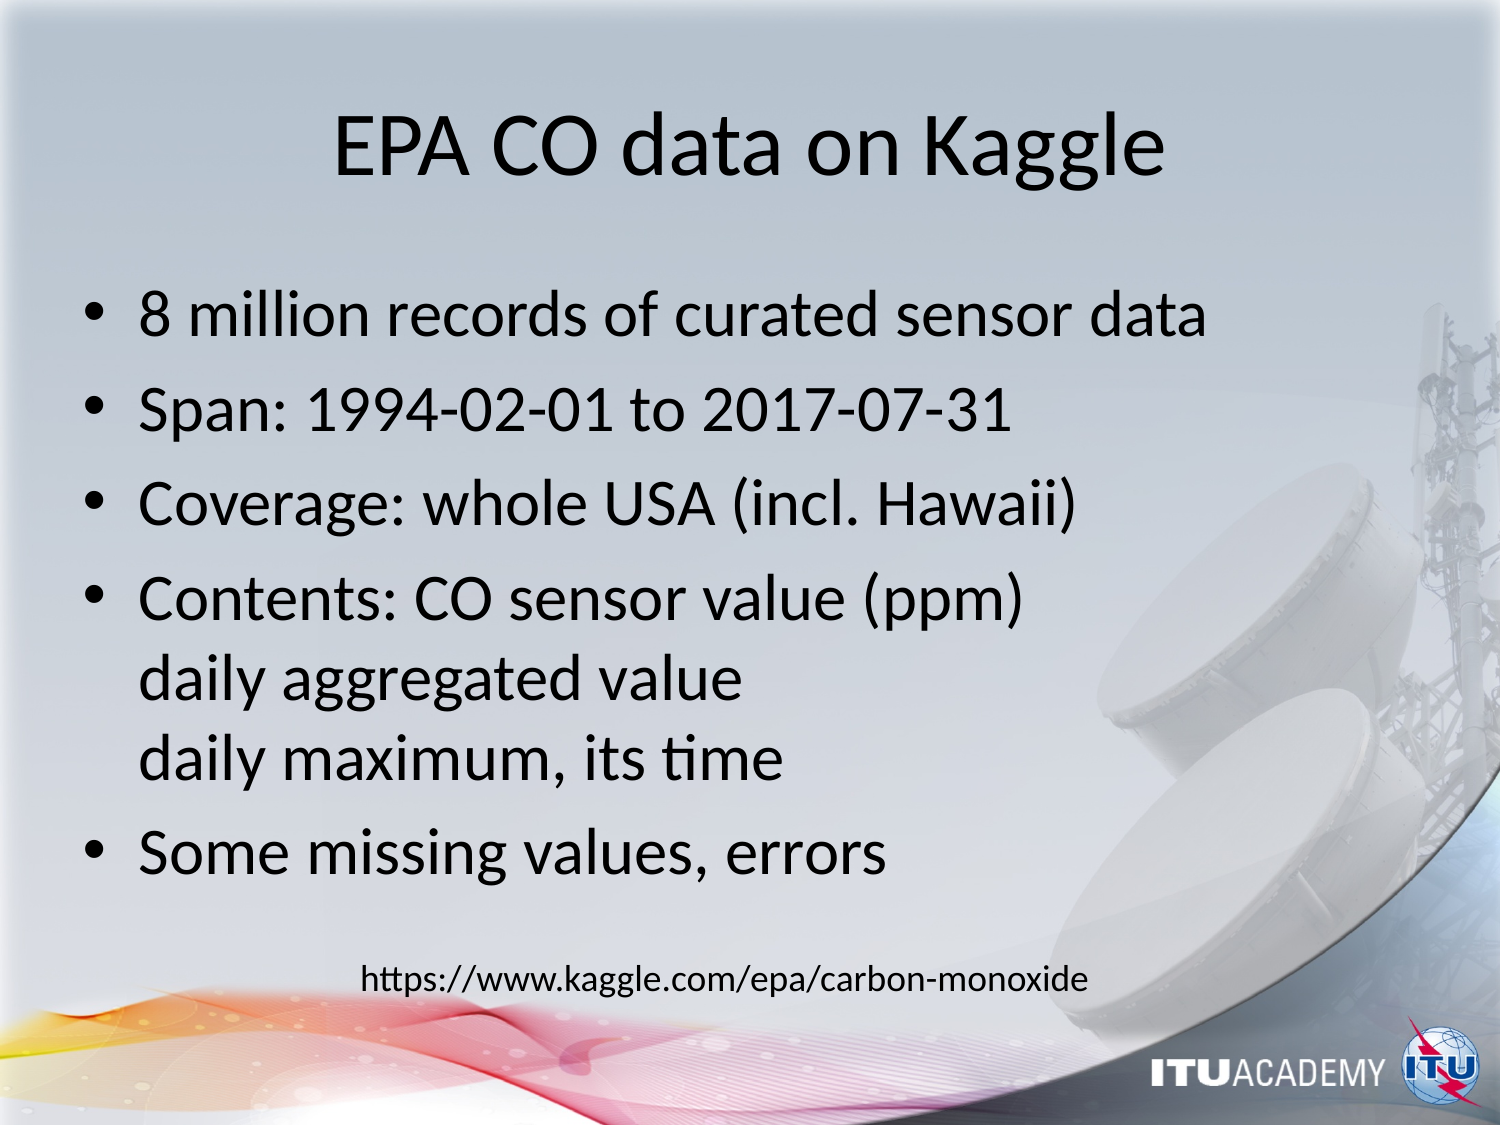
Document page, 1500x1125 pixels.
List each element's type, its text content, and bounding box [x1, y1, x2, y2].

picture [0, 0, 1500, 1125]
title EPA CO data on Kaggle [74, 44, 1426, 234]
list 8 million records of curated sensor data Span: 1994-02-01 to 2017-07-31 Coverage: whole USA (incl. Hawaii) Contents: CO sensor value (ppm) daily aggregated value daily maximum, its time Some missing values, errors [74, 261, 1426, 1006]
text_box https://www.kaggle.com/epa/carbon-monoxide [352, 946, 1098, 1007]
